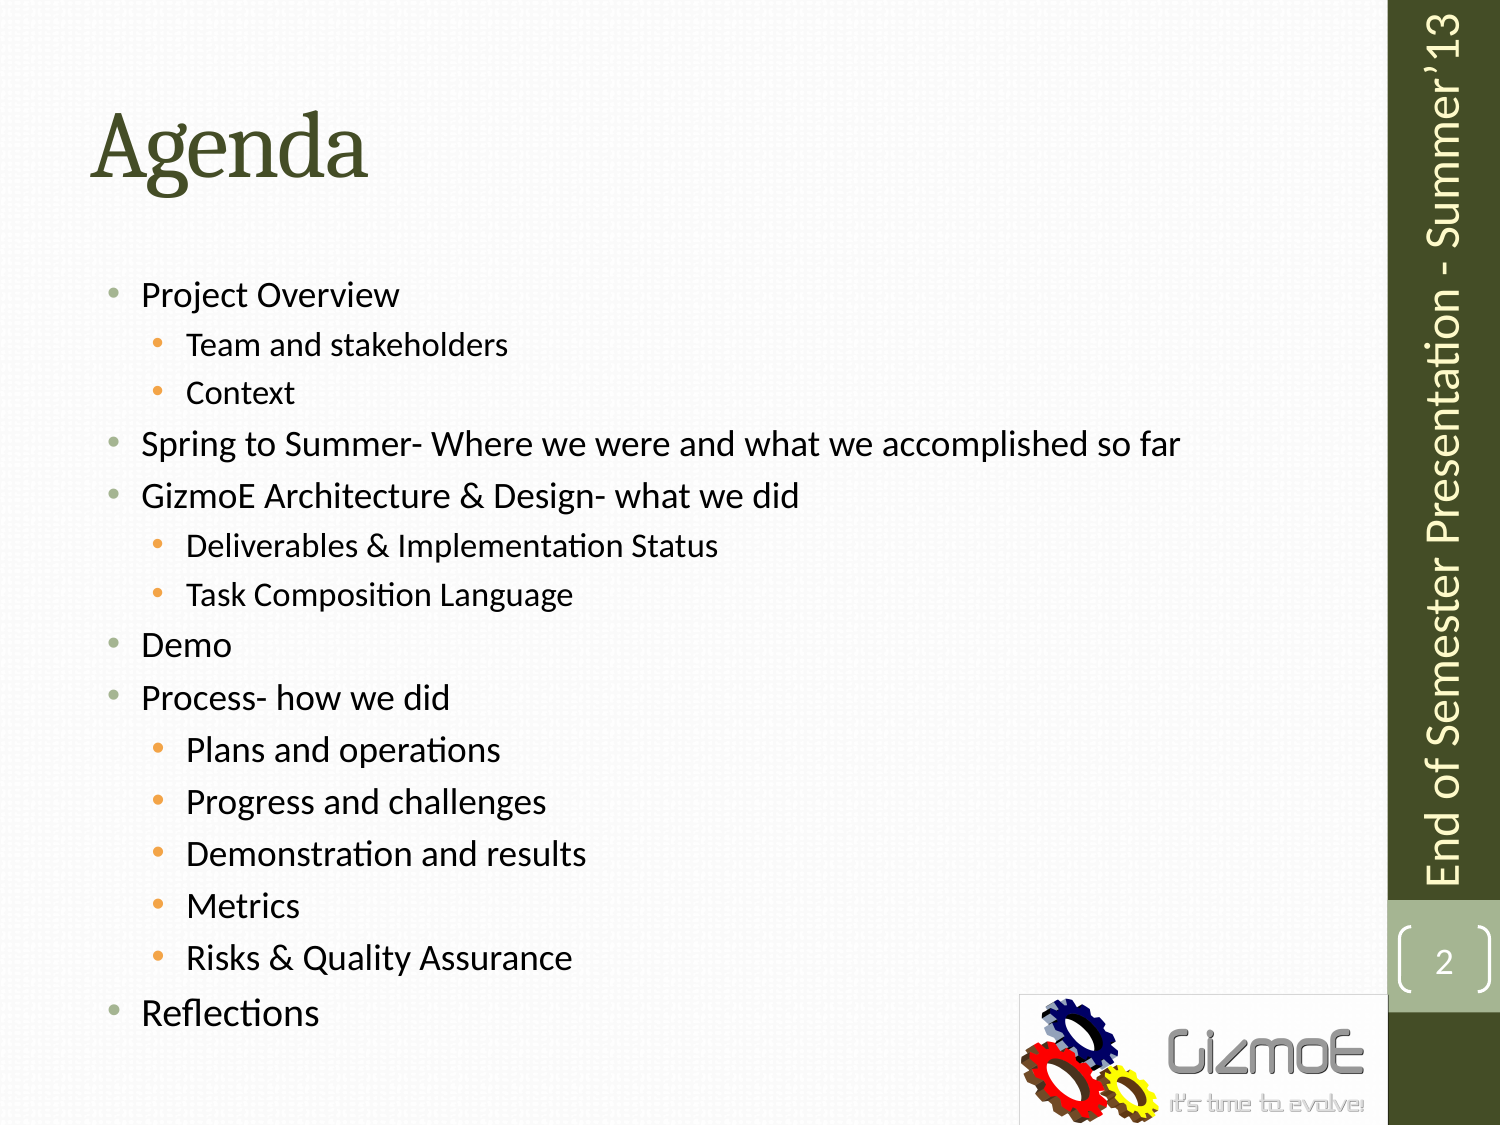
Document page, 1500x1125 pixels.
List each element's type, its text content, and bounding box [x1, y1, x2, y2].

slide_number 1 [1397, 925, 1492, 994]
picture [1015, 991, 1392, 1125]
list Project Overview Team and stakeholders Context Spring to Summer- Where we were and what we accomplished so far GizmoE Architecture & Design- what we did Deliverables & Implementation Status Task Composition Language Demo Process- how we did Plans and operations Progress and challenges Demonstration and results Metrics Risks & Quality Assurance Reflections [75, 262, 1325, 1050]
title Agenda [75, 45, 1325, 233]
slide_number End of Semester Presentation - Summer’13 [1408, 0, 1469, 904]
